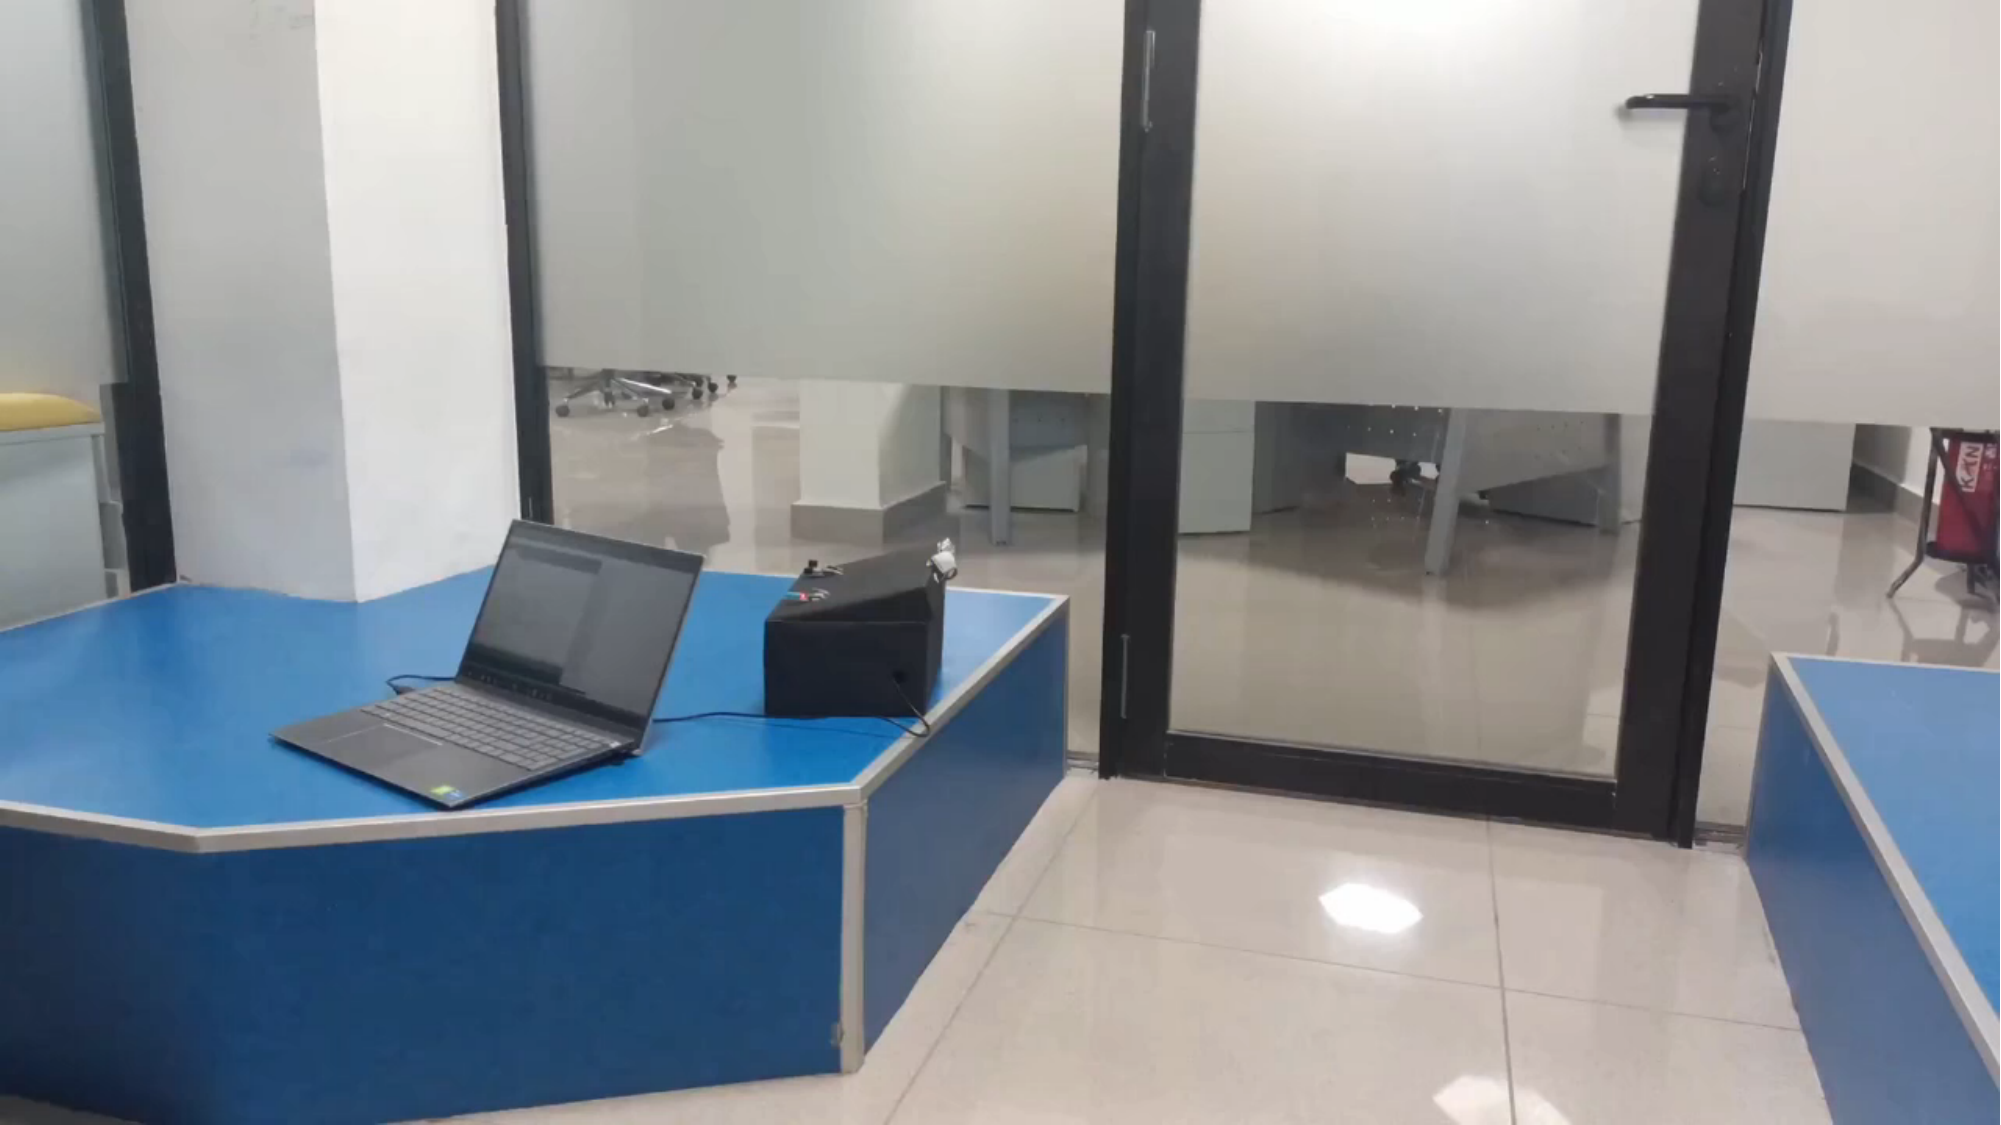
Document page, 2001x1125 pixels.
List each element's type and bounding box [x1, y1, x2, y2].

text_box [0, 0, 2000, 1125]
